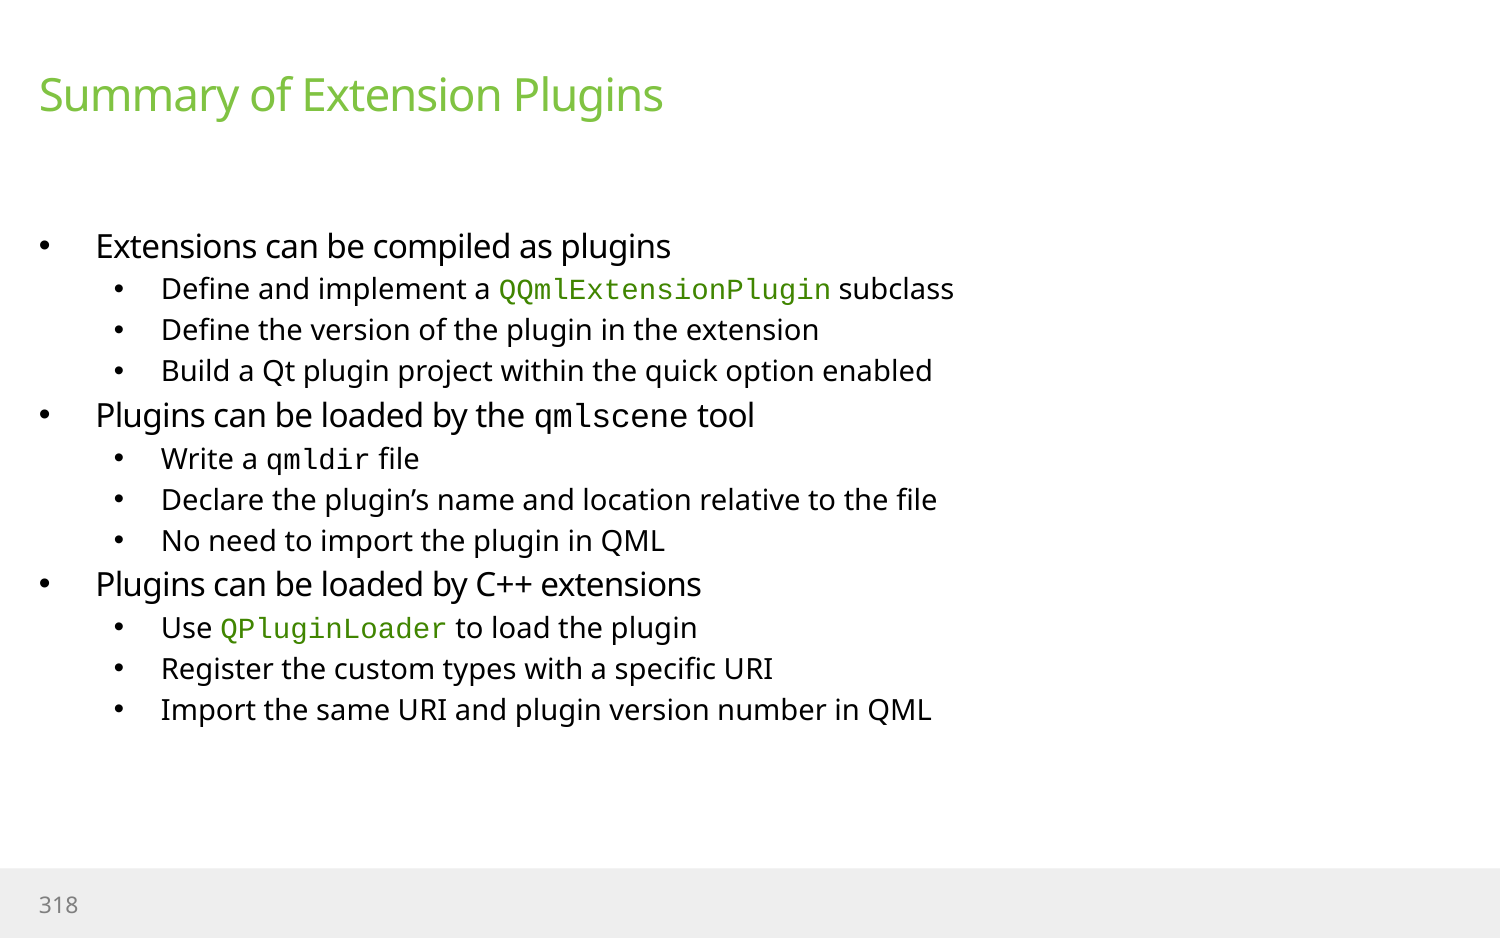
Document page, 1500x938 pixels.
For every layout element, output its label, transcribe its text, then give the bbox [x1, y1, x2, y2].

slide_number 318 [39, 892, 410, 921]
title Summary of Extension Plugins [39, 66, 1052, 196]
list Extensions can be compiled as plugins Define and implement a QQmlExtensionPlugin subclass Define the version of the plugin in the extension Build a Qt plugin project within the quick option enabled Plugins can be loaded by the qmlscene tool Write a qmldir file Declare the plugin’s name and location relative to the file No need to import the plugin in QML Plugins can be loaded by C++ extensions Use QPluginLoader to load the plugin Register the custom types with a specific URI Import the same URI and plugin version number in QML [39, 224, 1437, 846]
